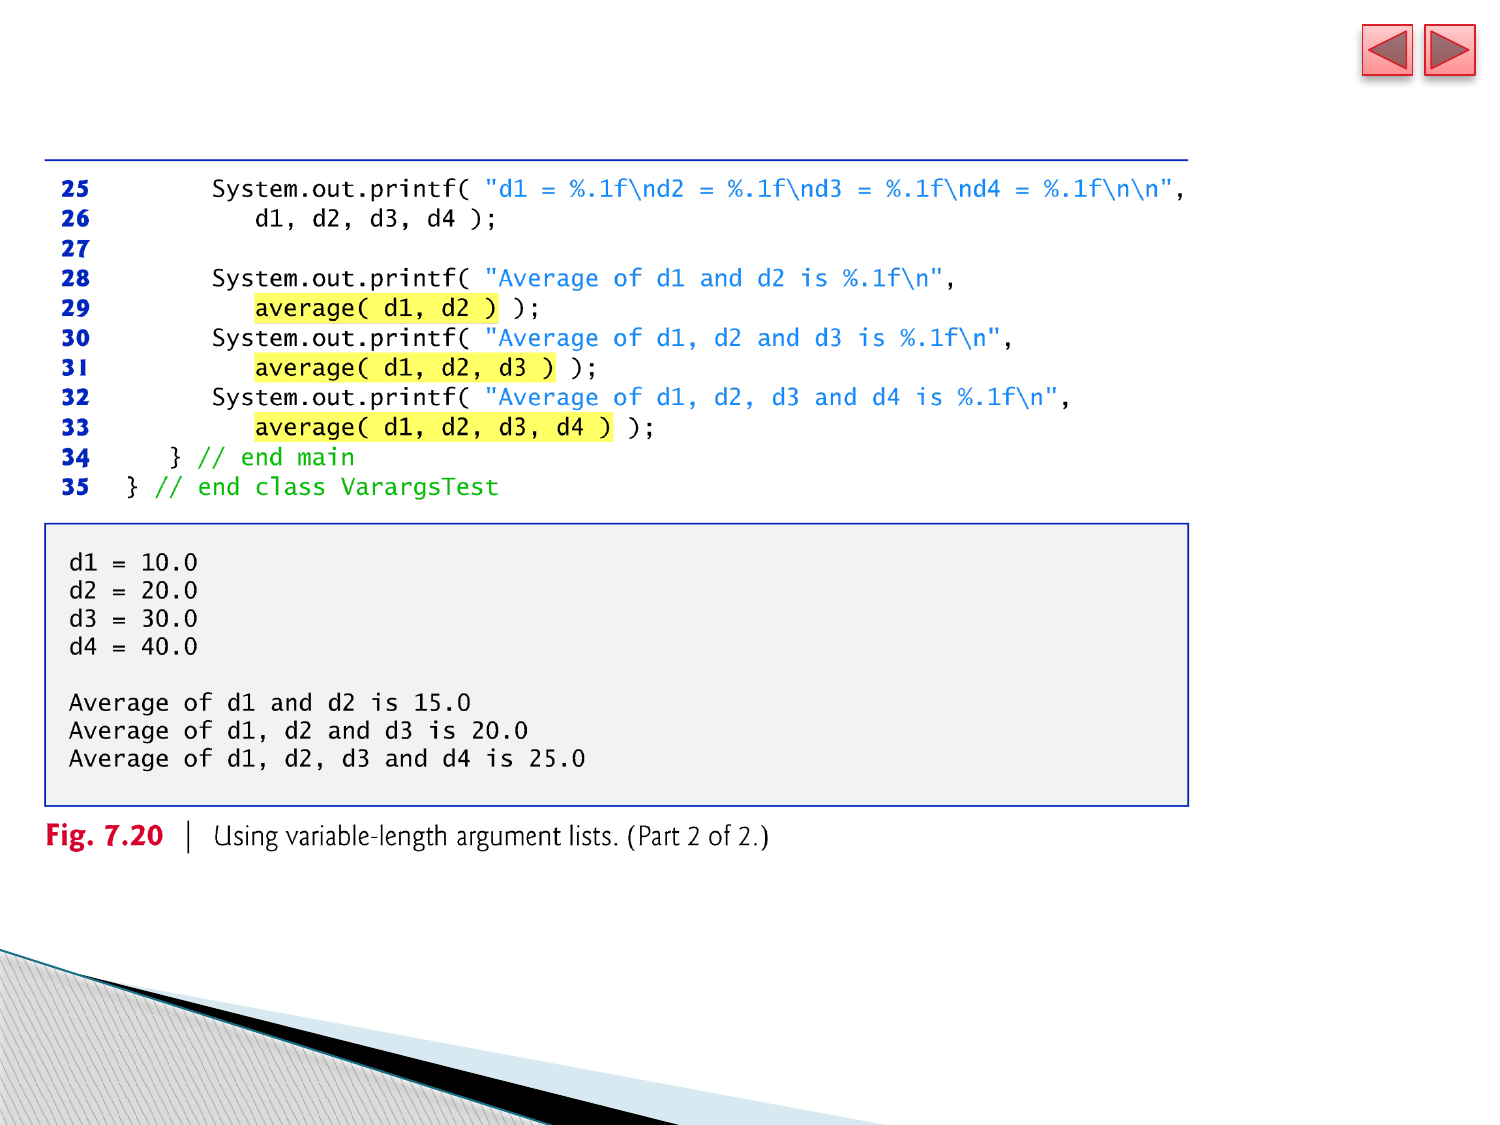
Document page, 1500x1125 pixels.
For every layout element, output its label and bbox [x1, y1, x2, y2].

picture [0, 106, 1500, 1018]
